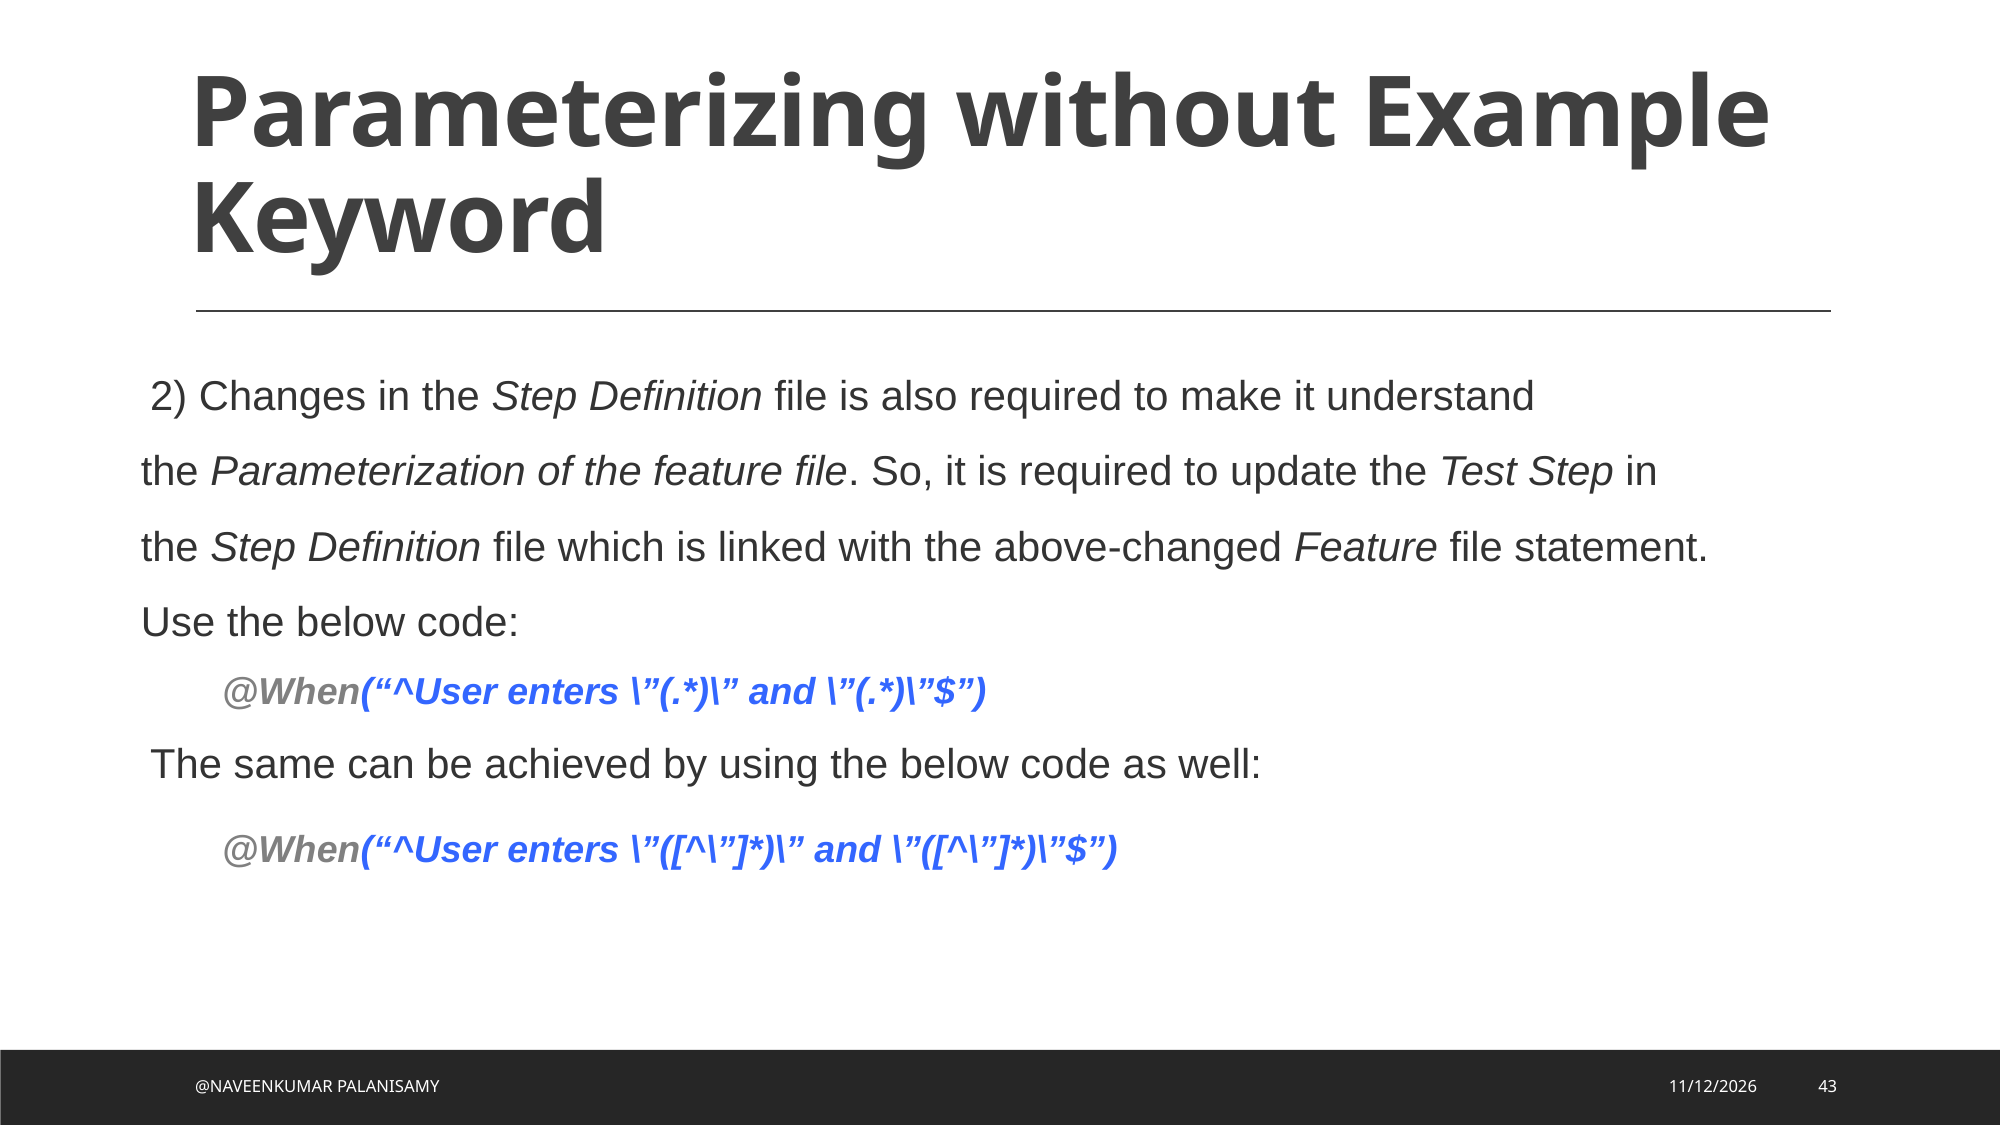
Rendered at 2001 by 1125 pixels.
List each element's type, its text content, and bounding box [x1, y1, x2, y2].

title Parameterizing without Example Keyword [174, 43, 1825, 282]
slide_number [1348, 1057, 1773, 1118]
list 2) Changes in the Step Definition file is also required to make it understand the Parameterization of the feature file. So, it is required to update the Test Step in the Step Definition file which is linked with the above-changed Feature file statement. Use the below code: @When(“^User enters \”(.*)\” and \”(.*)\”$”) The same can be achieved by using the below code as well: @When(“^User enters \”([^\”]*)\” and \”([^\”]*)\”$”) [140, 336, 1791, 993]
footer @NAVEENKUMAR PALANISAMY [180, 1057, 1299, 1118]
slide_number 43 [1803, 1057, 1932, 1118]
